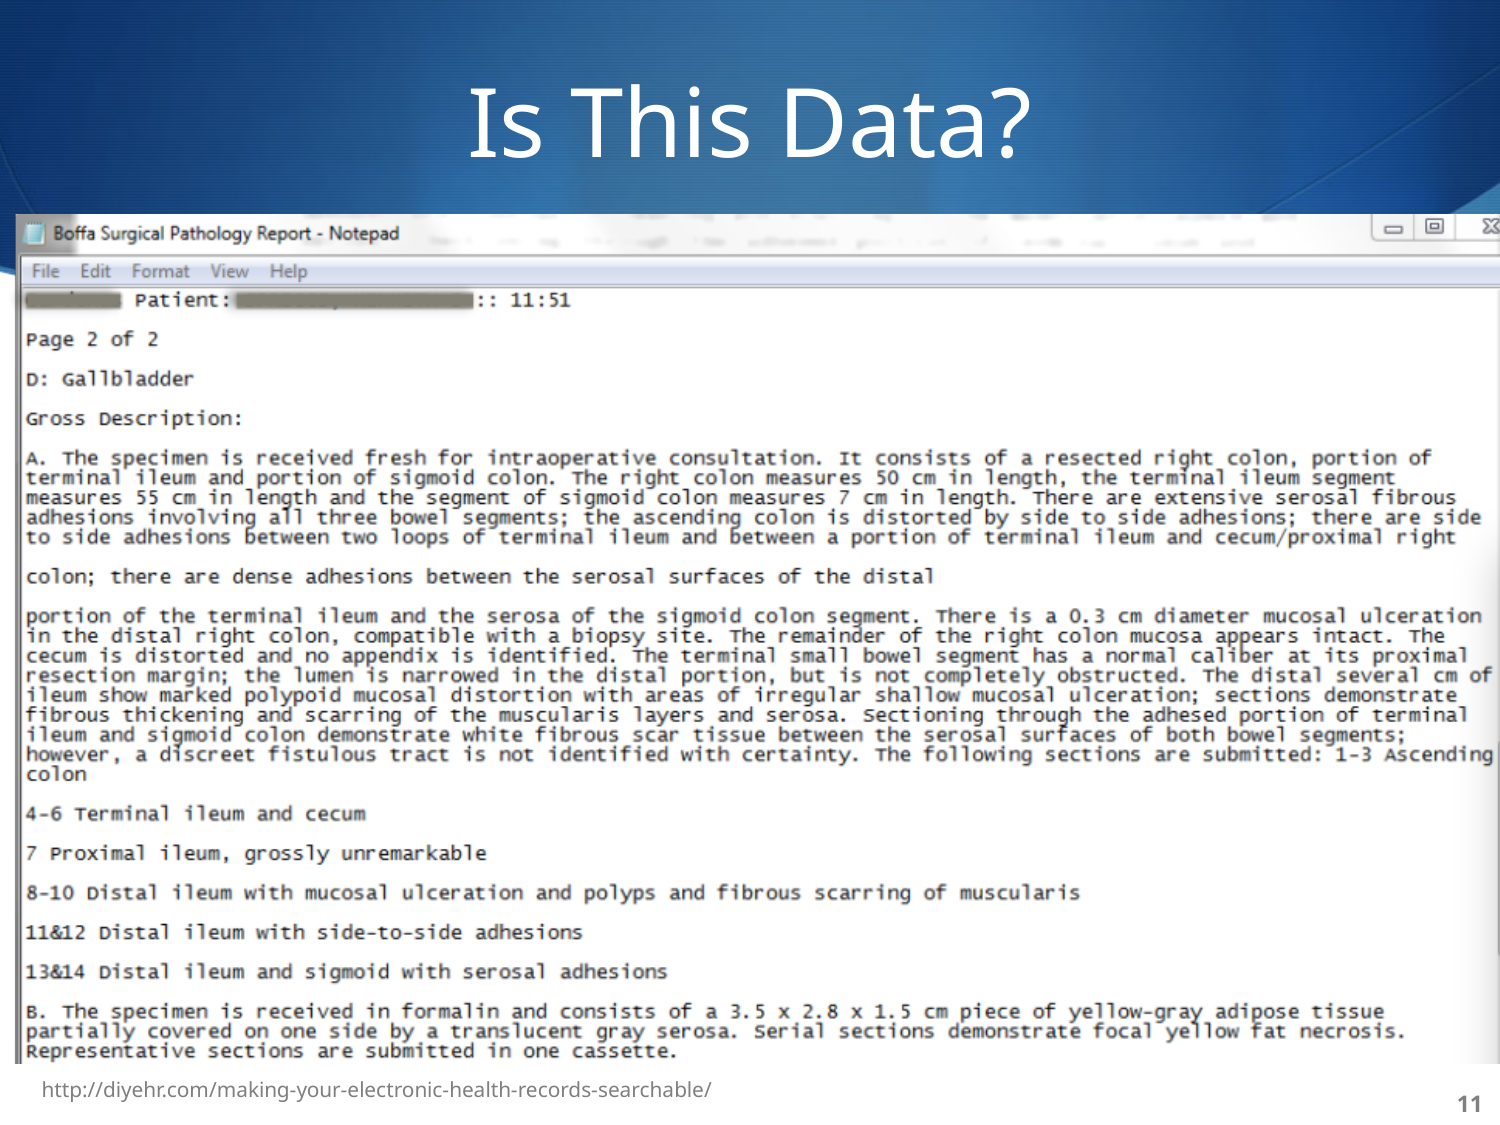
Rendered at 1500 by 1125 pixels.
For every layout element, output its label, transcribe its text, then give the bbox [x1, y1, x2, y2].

slide_number 11 [1426, 1075, 1500, 1125]
picture [0, 0, 1500, 1125]
title Is This Data? [75, 25, 1425, 194]
text_box http://diyehr.com/making-your-electronic-health-records-searchable/ [26, 1071, 727, 1110]
